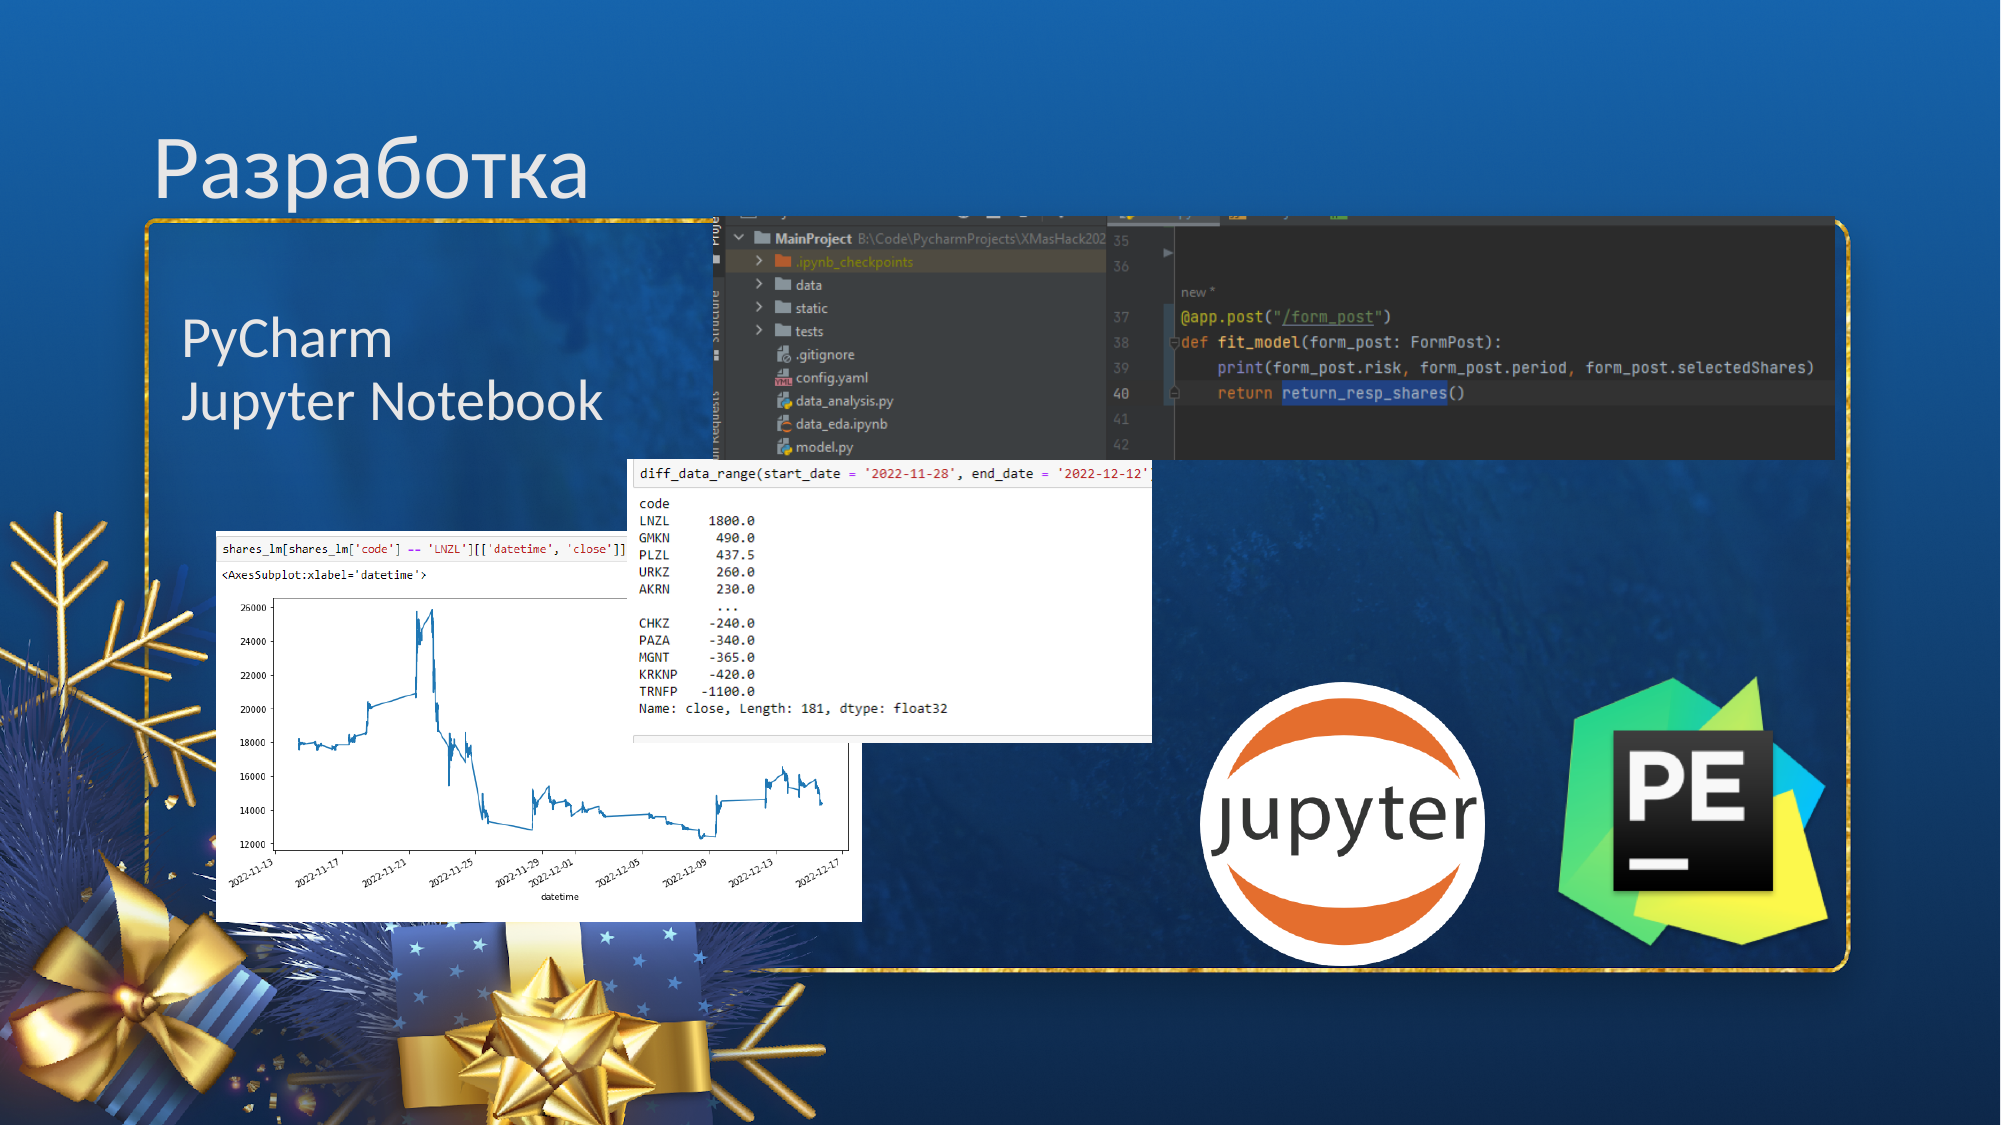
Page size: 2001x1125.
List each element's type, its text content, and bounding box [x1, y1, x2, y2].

title Разработка [137, 59, 1863, 278]
list PyCharm Jupyter Notebook [137, 299, 1863, 1014]
picture [0, 0, 2001, 1125]
